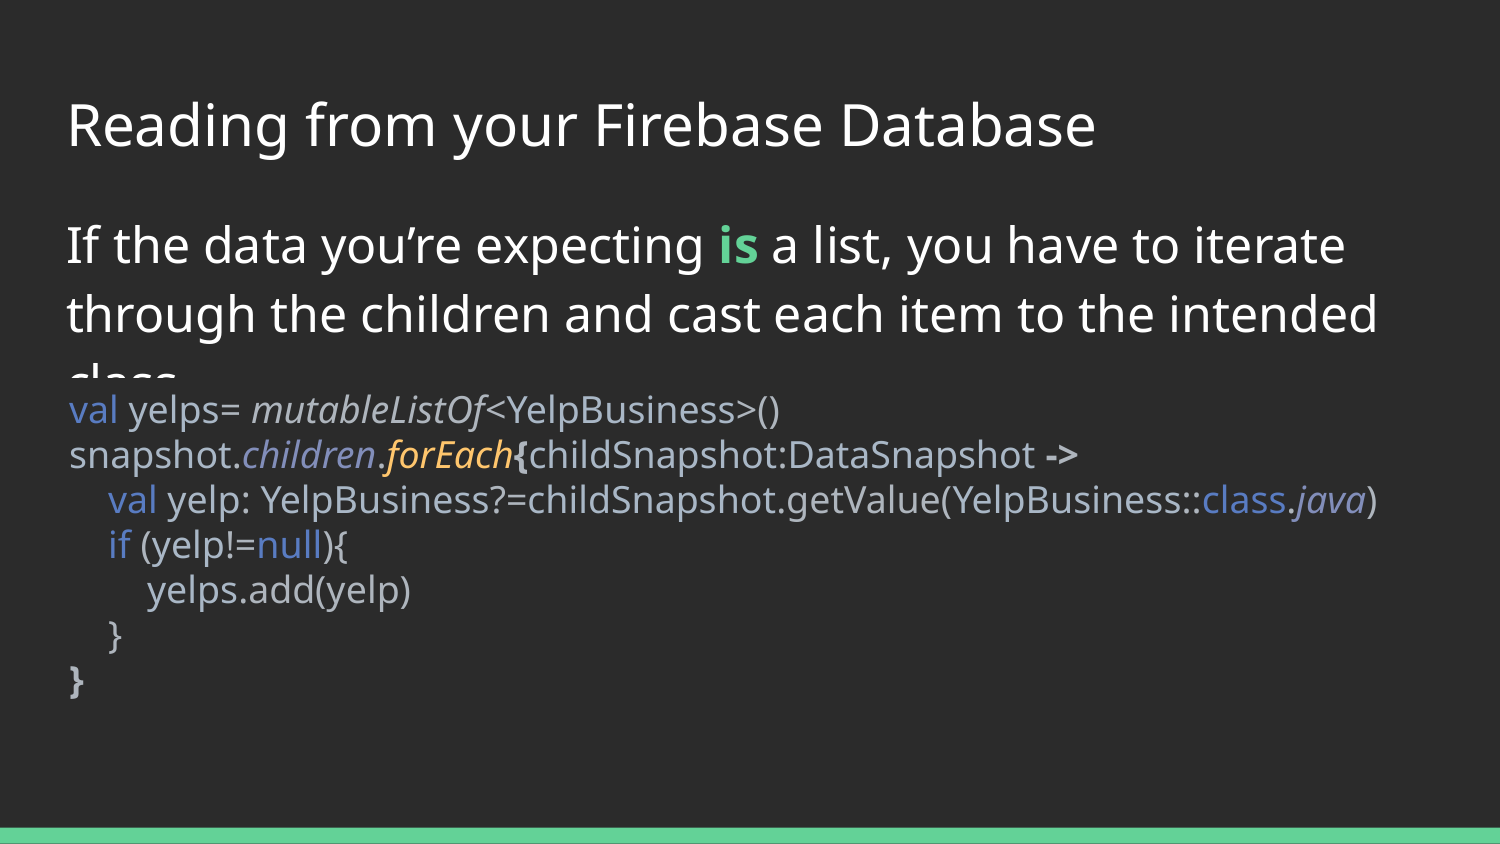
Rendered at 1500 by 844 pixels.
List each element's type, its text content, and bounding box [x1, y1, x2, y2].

text_box val yelps= mutableListOf<YelpBusiness>() snapshot.children.forEach{childSnapshot:DataSnapshot -> val yelp: YelpBusiness?=childSnapshot.getValue(YelpBusiness::class.java) if (yelp!=null){ yelps.add(yelp) } } [54, 378, 1393, 709]
title Reading from your Firebase Database [51, 72, 1449, 167]
list If the data you’re expecting is a list, you have to iterate through the children and cast each item to the intended class. [51, 189, 1449, 312]
text_box [142, 774, 1500, 844]
